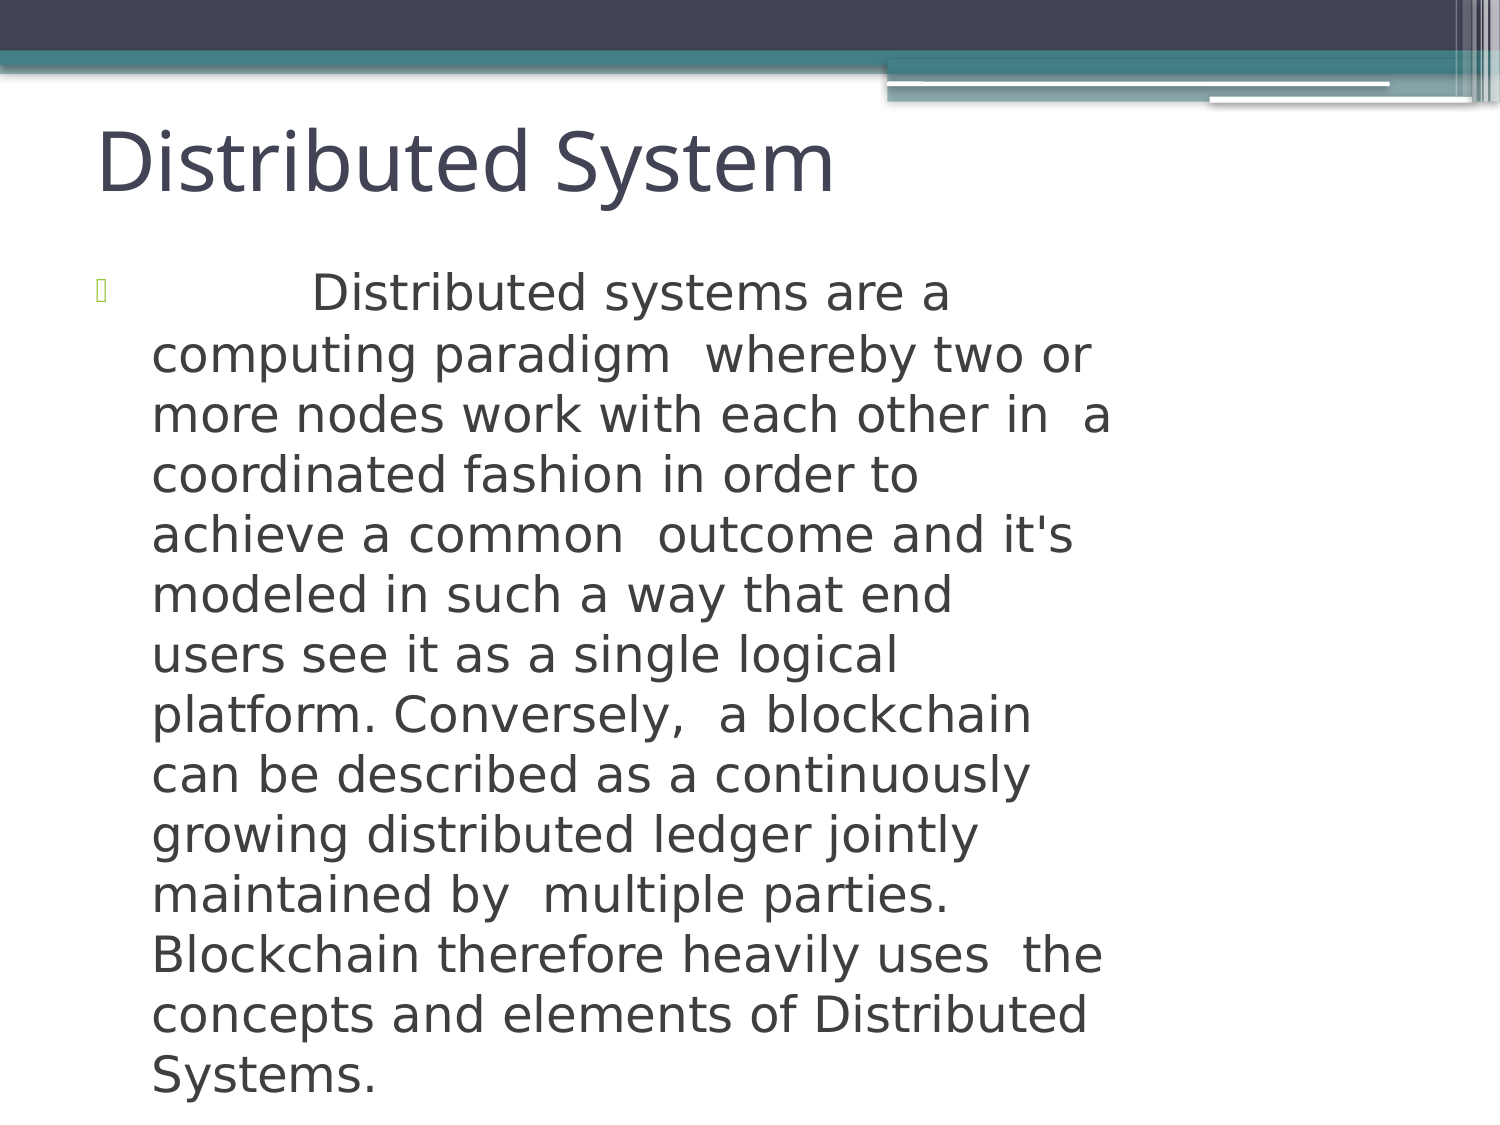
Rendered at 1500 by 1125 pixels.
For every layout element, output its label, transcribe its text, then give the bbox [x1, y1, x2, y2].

title Distributed System [92, 61, 938, 249]
text_box  Distributed systems are a computing paradigm whereby two or more nodes work with each other in a coordinated fashion in order to achieve a common outcome and it's modeled in such a way that end users see it as a single logical platform. Conversely, a blockchain can be described as a continuously growing distributed ledger jointly maintained by multiple parties. Blockchain therefore heavily uses the concepts and elements of Distributed Systems. [91, 249, 1123, 1103]
